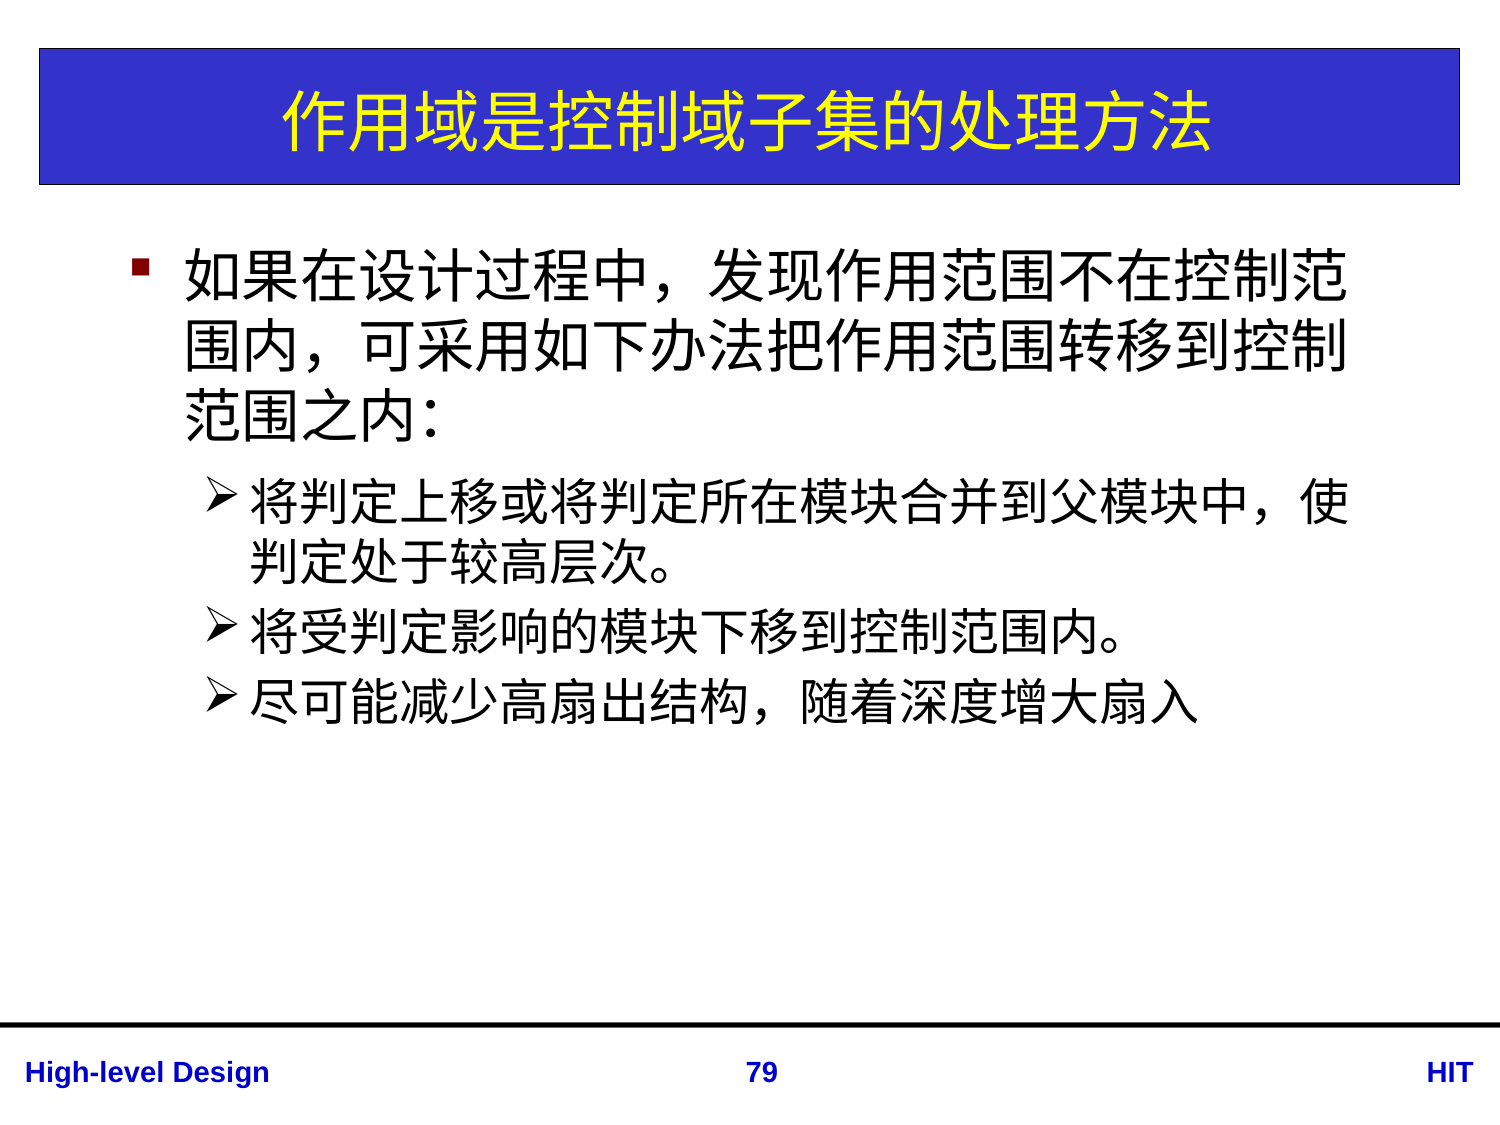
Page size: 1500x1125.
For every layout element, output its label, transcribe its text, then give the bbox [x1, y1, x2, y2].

title 作用域是控制域子集的处理方法 [38, 54, 1457, 185]
list 如果在设计过程中，发现作用范围不在控制范围内，可采用如下办法把作用范围转移到控制范围之内： 将判定上移或将判定所在模块合并到父模块中，使判定处于较高层次。 将受判定影响的模块下移到控制范围内。 尽可能减少高扇出结构，随着深度增大扇入 [111, 231, 1412, 941]
